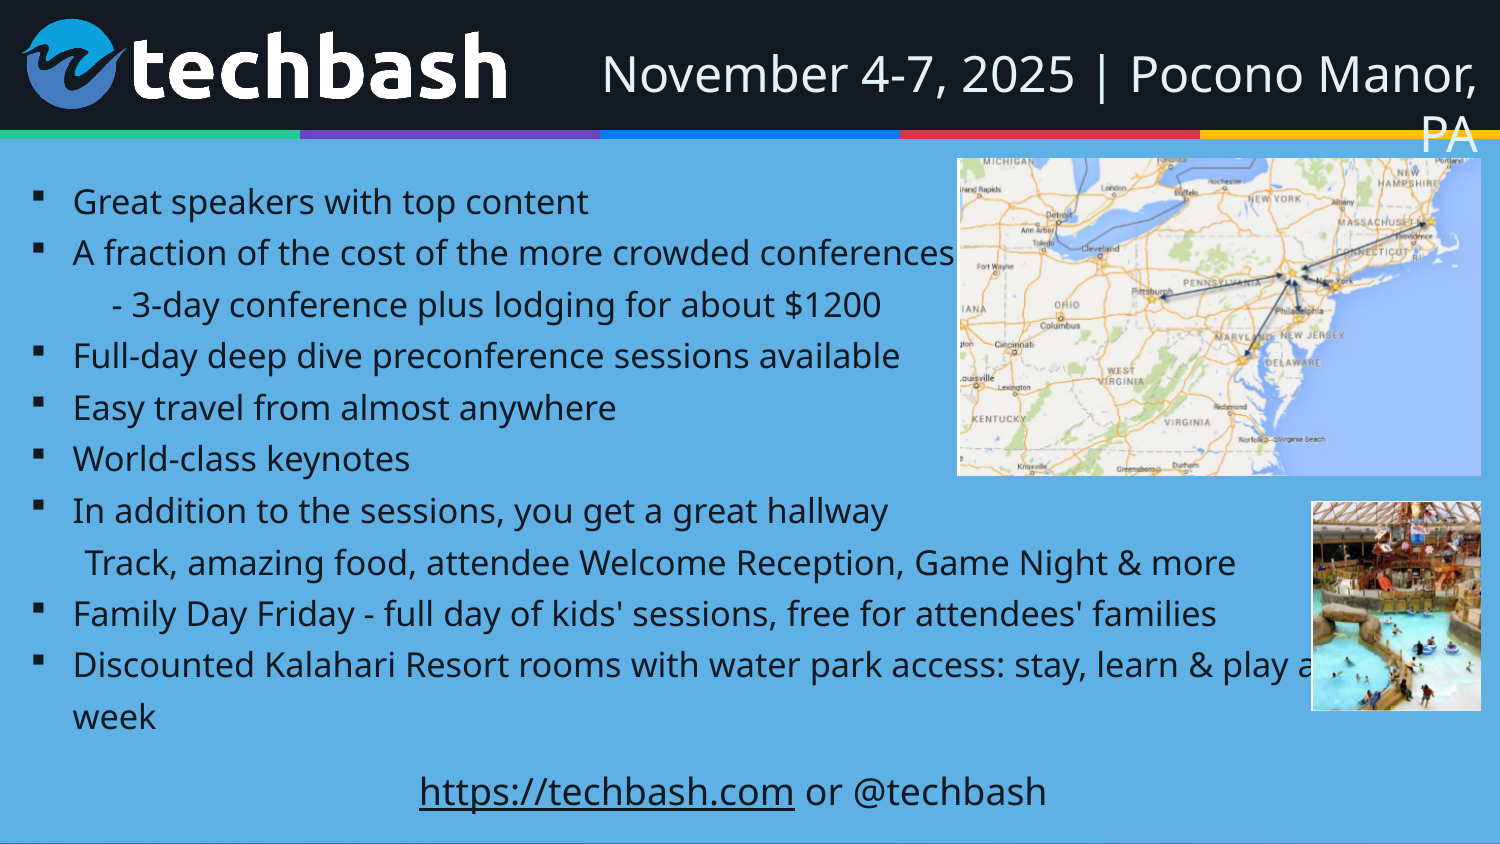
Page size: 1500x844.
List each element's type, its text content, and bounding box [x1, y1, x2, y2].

text_box Great speakers with top content A fraction of the cost of the more crowded conferences - 3-day conference plus lodging for about $1200 Full-day deep dive preconference sessions available Easy travel from almost anywhere World-class keynotes In addition to the sessions, you get a great hallway Track, amazing food, attendee Welcome Reception, Game Night & more Family Day Friday - full day of kids' sessions, free for attendees' families Discounted Kalahari Resort rooms with water park access: stay, learn & play all week [19, 164, 1392, 742]
picture [0, 130, 1500, 140]
picture [957, 158, 1481, 476]
text_box https://techbash.com or @techbash [407, 762, 1093, 825]
text_box November 4-7, 2025 | Pocono Manor, PA [520, 37, 1491, 110]
text_box [0, 140, 1500, 844]
picture [21, 16, 511, 112]
picture [1311, 501, 1481, 711]
text_box [0, 0, 1500, 130]
